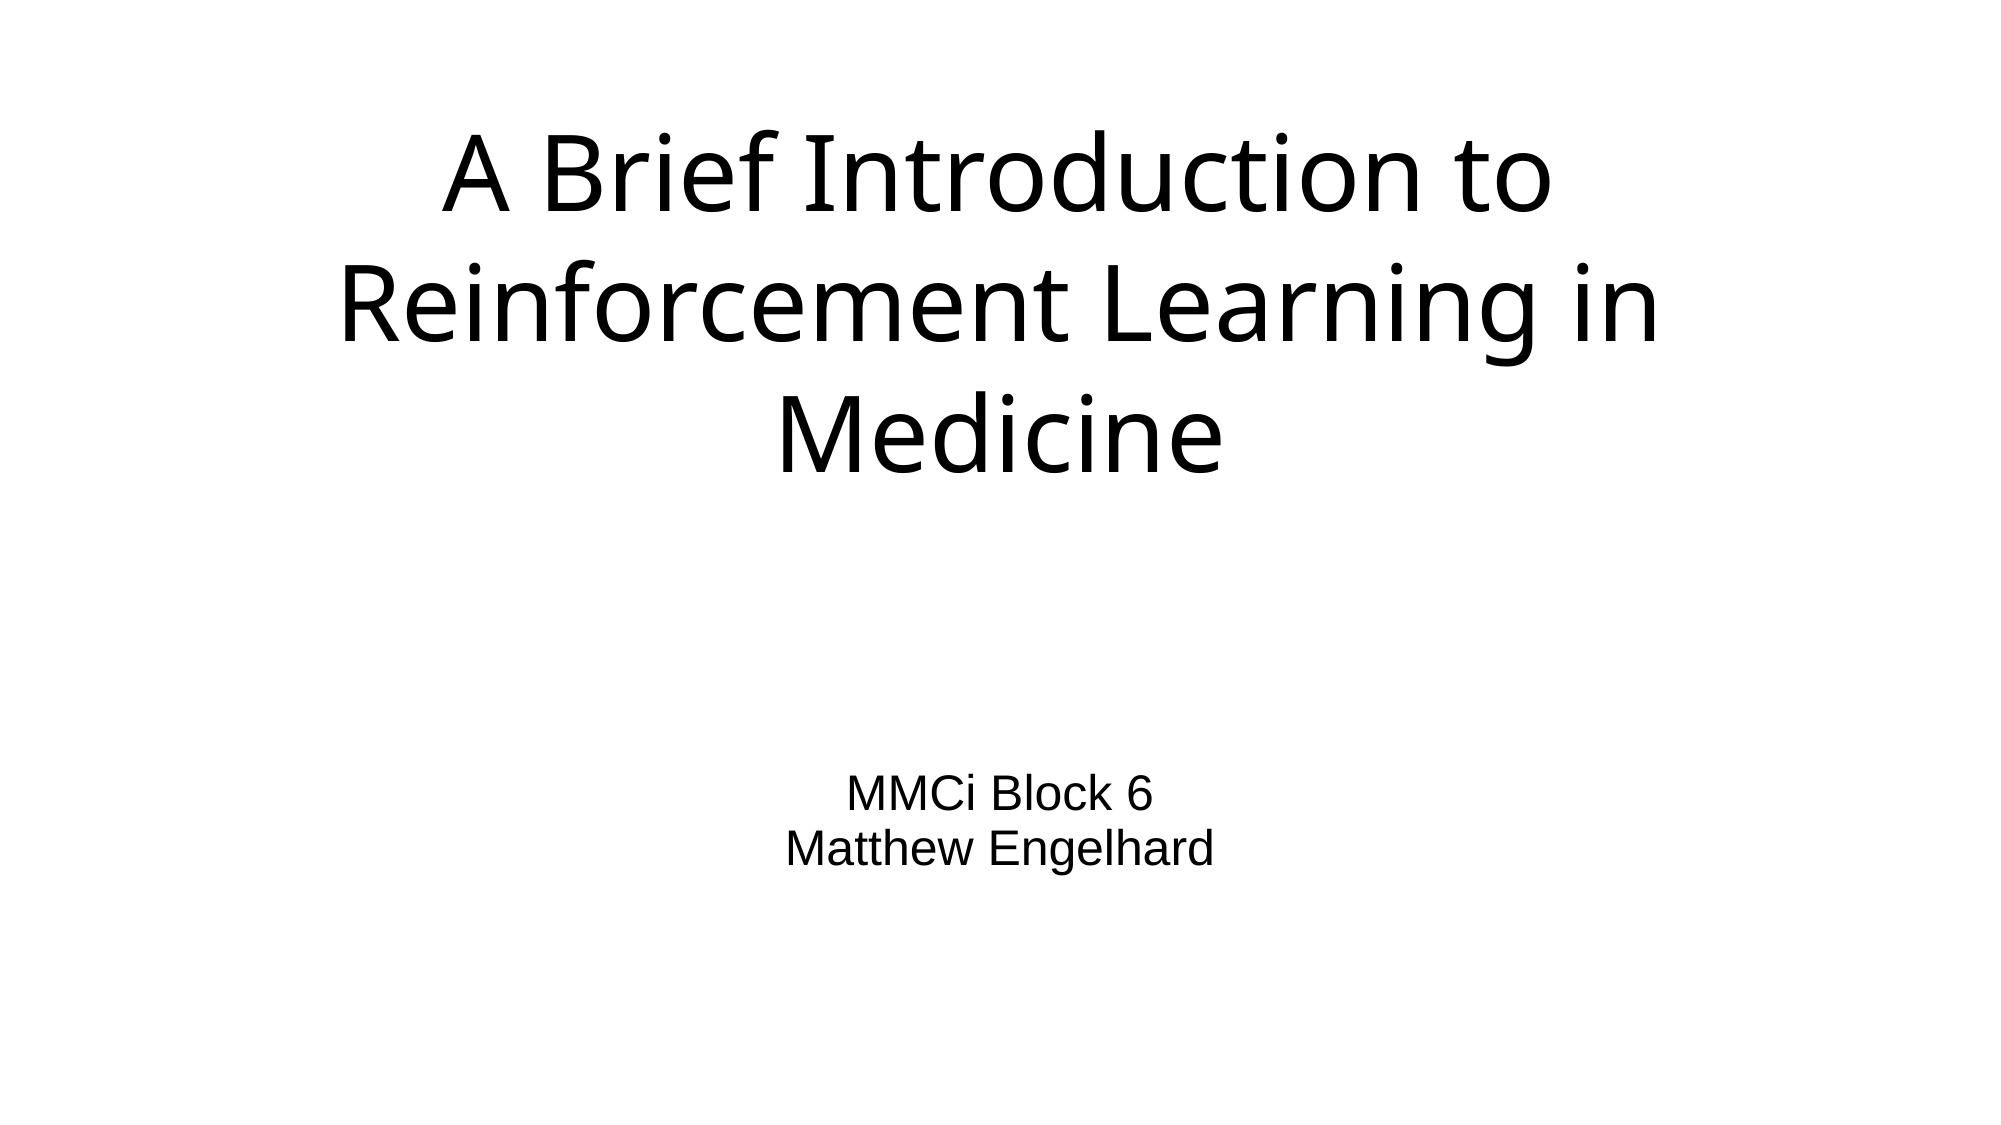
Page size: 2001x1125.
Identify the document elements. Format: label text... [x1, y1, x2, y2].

title A Brief Introduction to Reinforcement Learning in Medicine [150, 98, 1850, 622]
subtitle MMCi Block 6 Matthew Engelhard [496, 701, 1504, 974]
